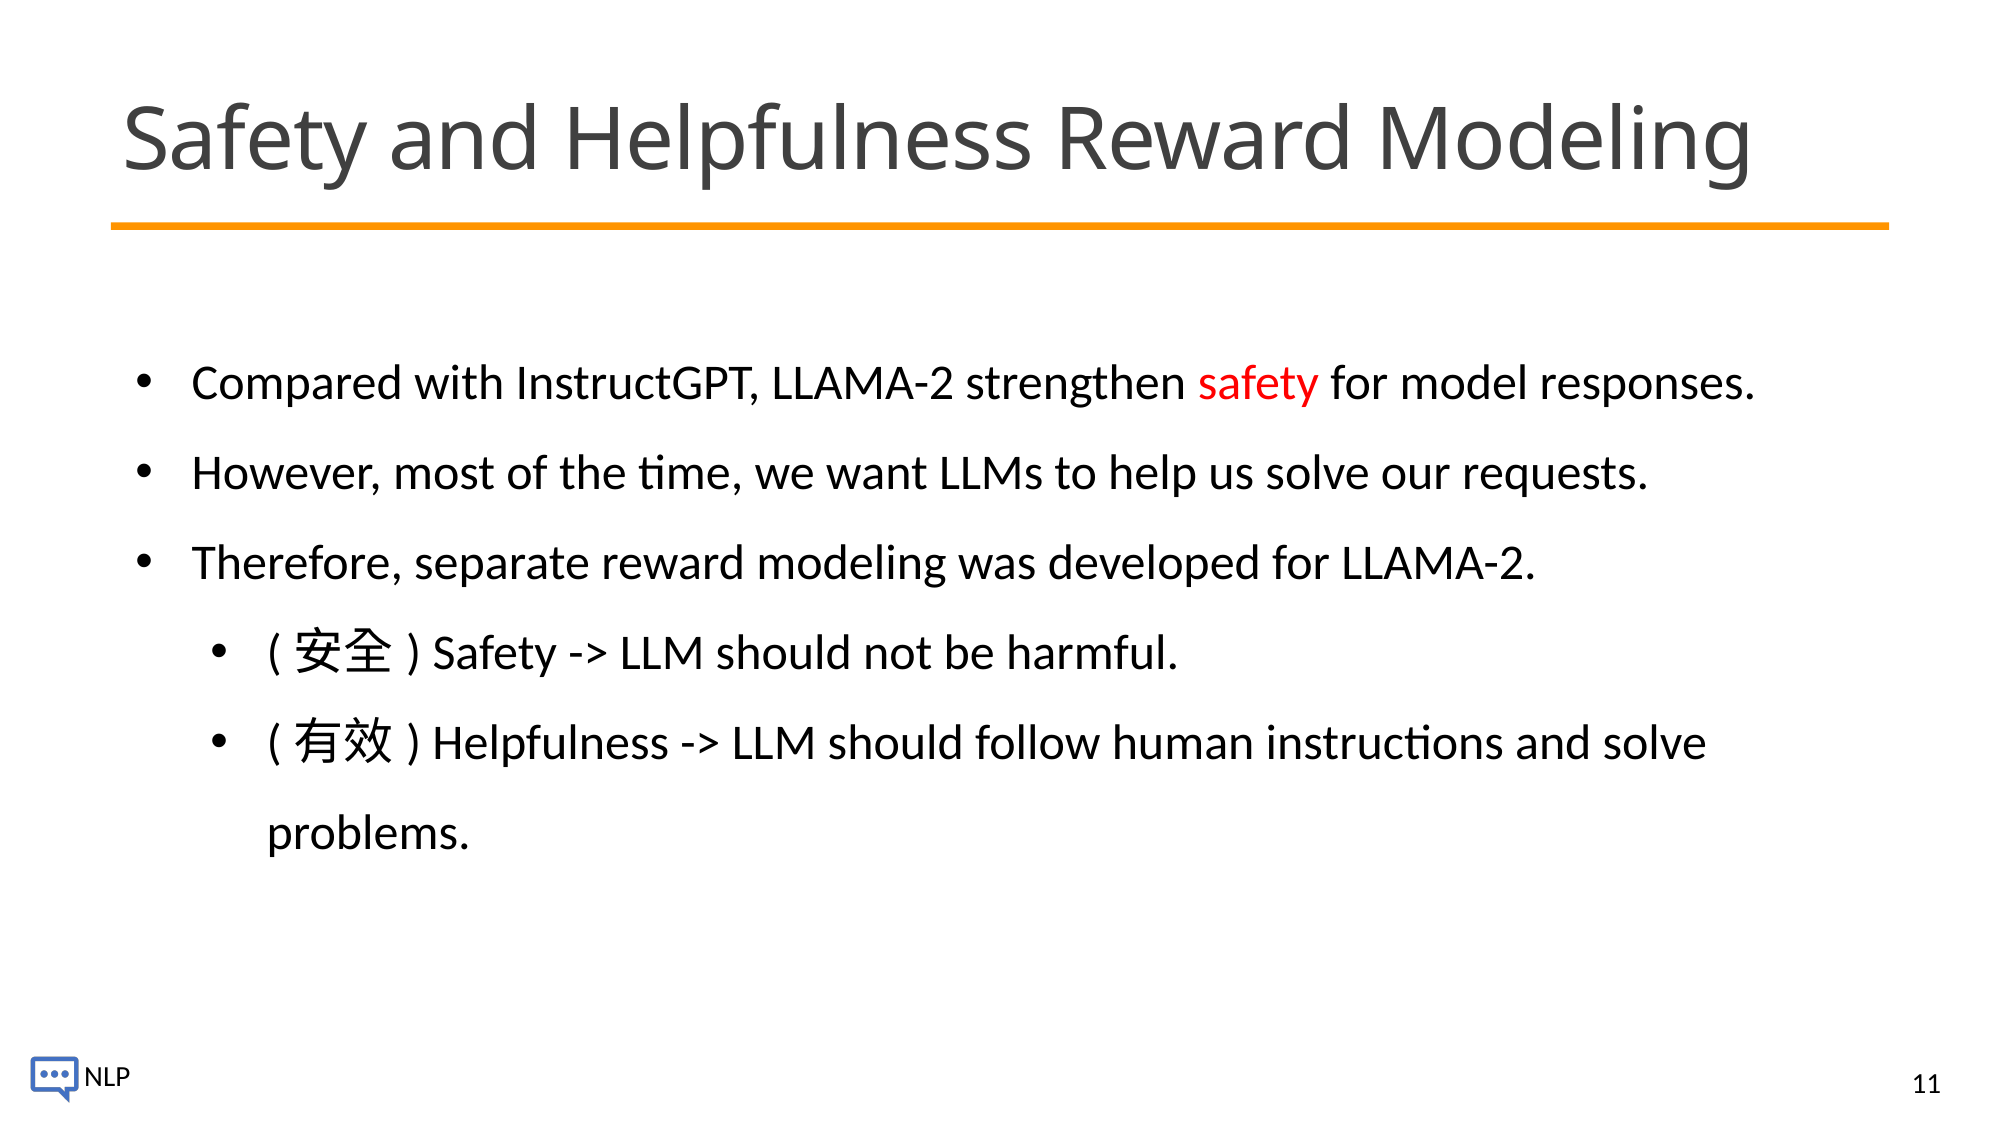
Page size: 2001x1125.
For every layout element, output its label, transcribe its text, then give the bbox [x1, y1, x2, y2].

text_box Compared with InstructGPT, LLAMA-2 strengthen safety for model responses. However, most of the time, we want LLMs to help us solve our requests. Therefore, separate reward modeling was developed for LLAMA-2. (安全) Safety -> LLM should not be harmful. (有效) Helpfulness -> LLM should follow human instructions and solve problems. [120, 312, 1825, 868]
title Safety and Helpfulness Reward Modeling [107, 58, 1899, 228]
slide_number 11 [1740, 1052, 1957, 1113]
picture [23, 1047, 86, 1110]
